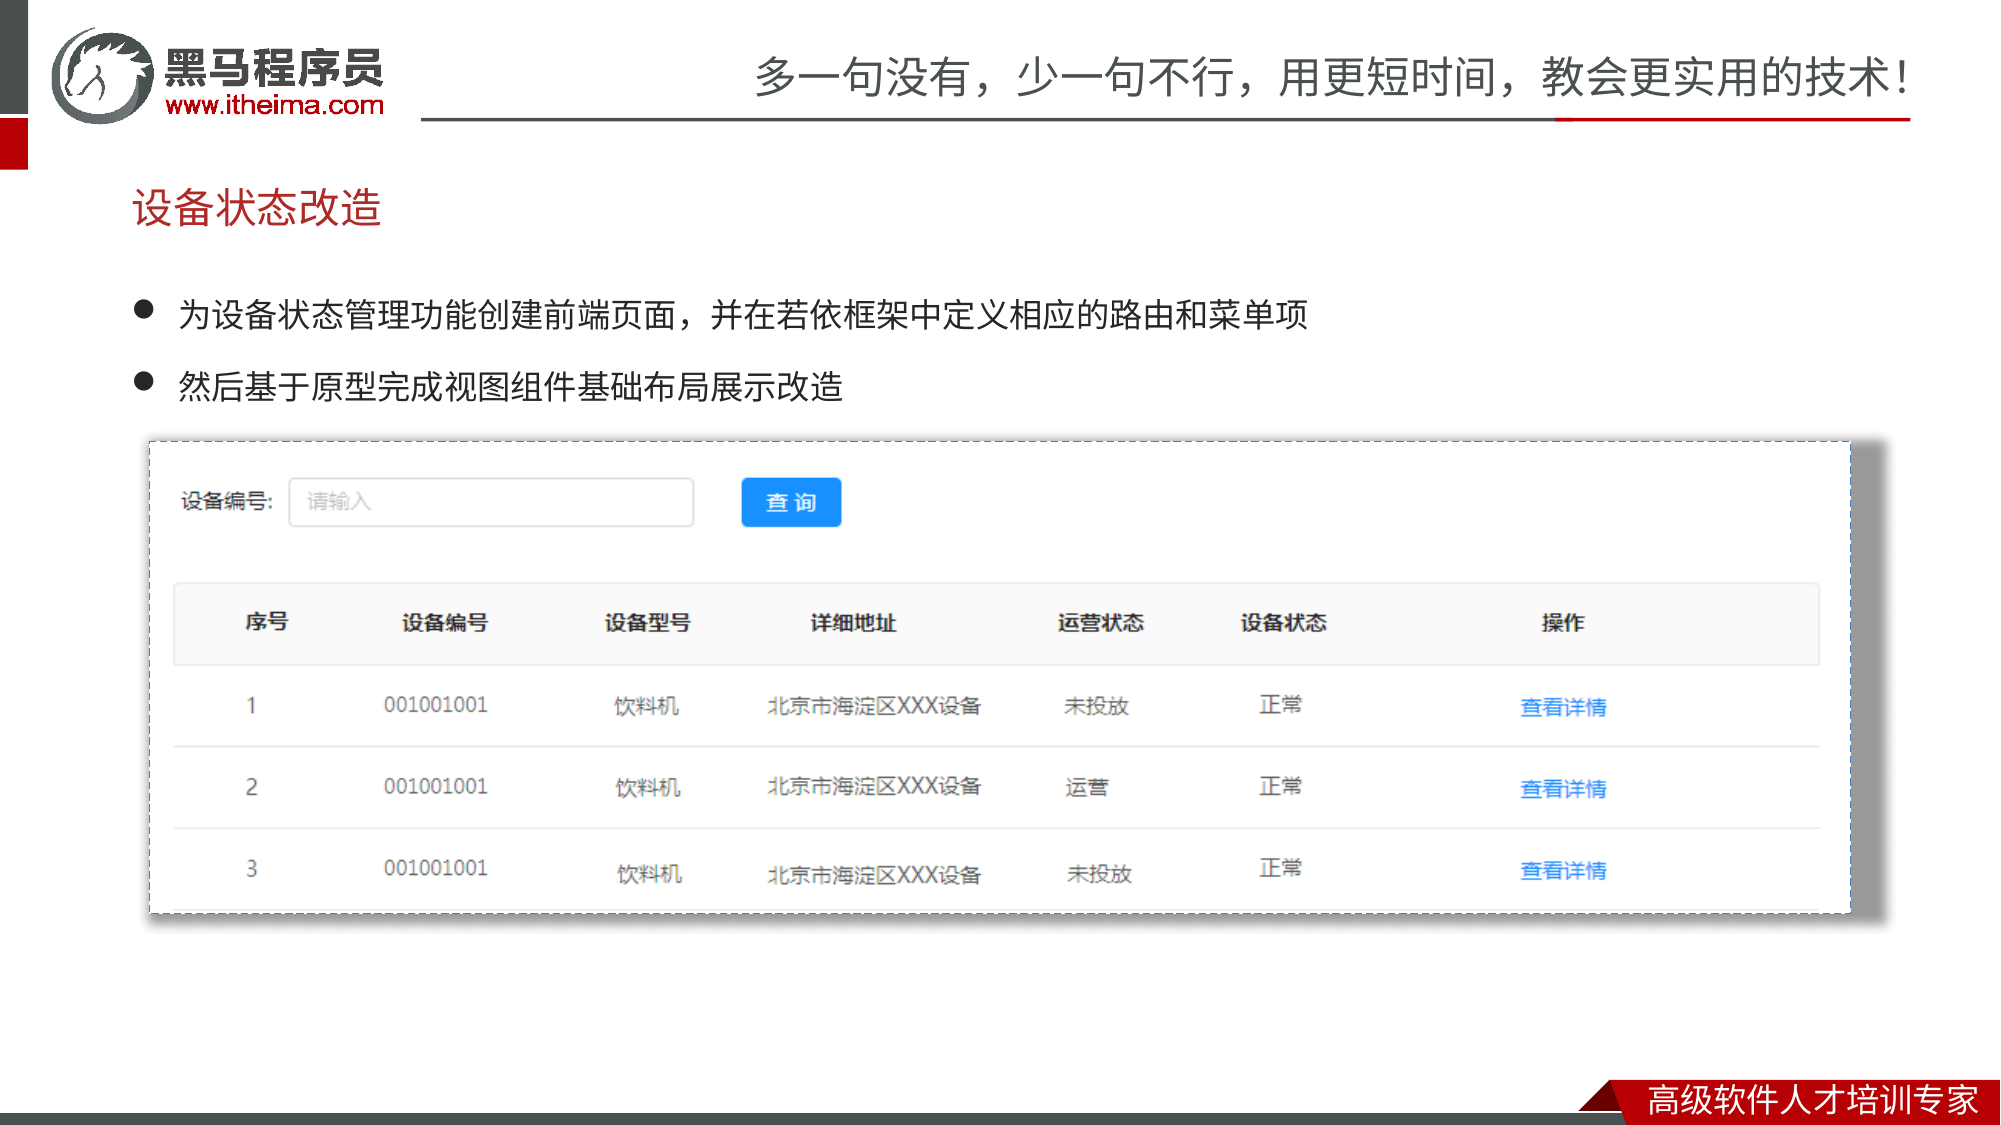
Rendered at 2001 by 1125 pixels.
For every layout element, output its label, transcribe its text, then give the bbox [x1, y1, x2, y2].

list 为设备状态管理功能创建前端页面，并在若依框架中定义相应的路由和菜单项 然后基于原型完成视图组件基础布局展示改造 [116, 266, 1978, 700]
picture [148, 441, 1852, 914]
title 设备状态改造 [116, 164, 1872, 250]
picture [50, 26, 384, 125]
